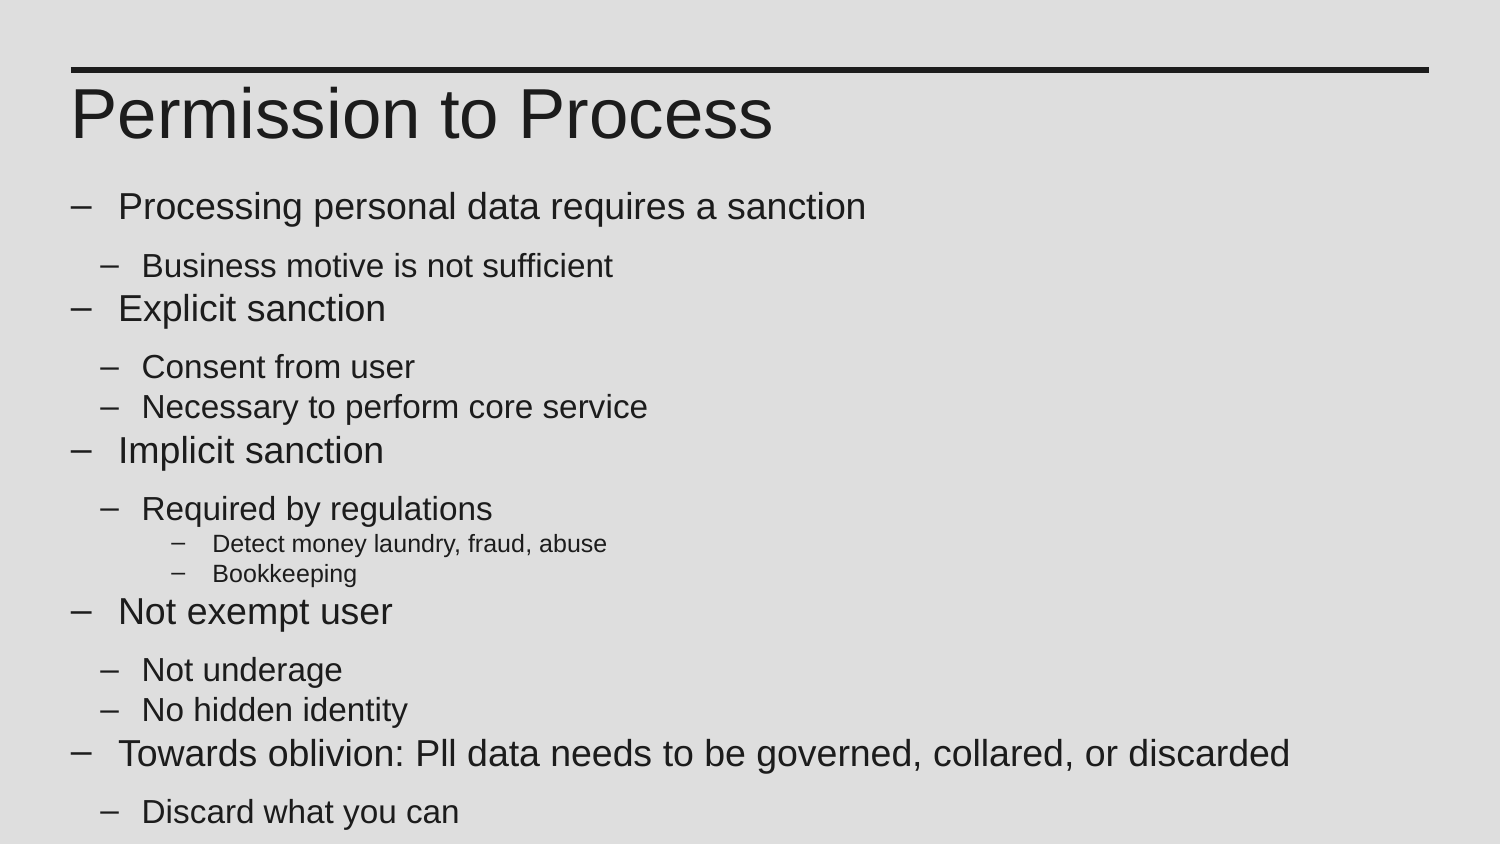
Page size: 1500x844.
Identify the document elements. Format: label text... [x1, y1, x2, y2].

list Processing personal data requires a sanction Business motive is not sufficient Explicit sanction Consent from user Necessary to perform core service Implicit sanction Required by regulations Detect money laundry, fraud, abuse Bookkeeping Not exempt user Not underage No hidden identity Towards oblivion: Pll data needs to be governed, collared, or discarded Discard what you can [70, 182, 1373, 658]
list Permission to Process [70, 67, 1430, 183]
